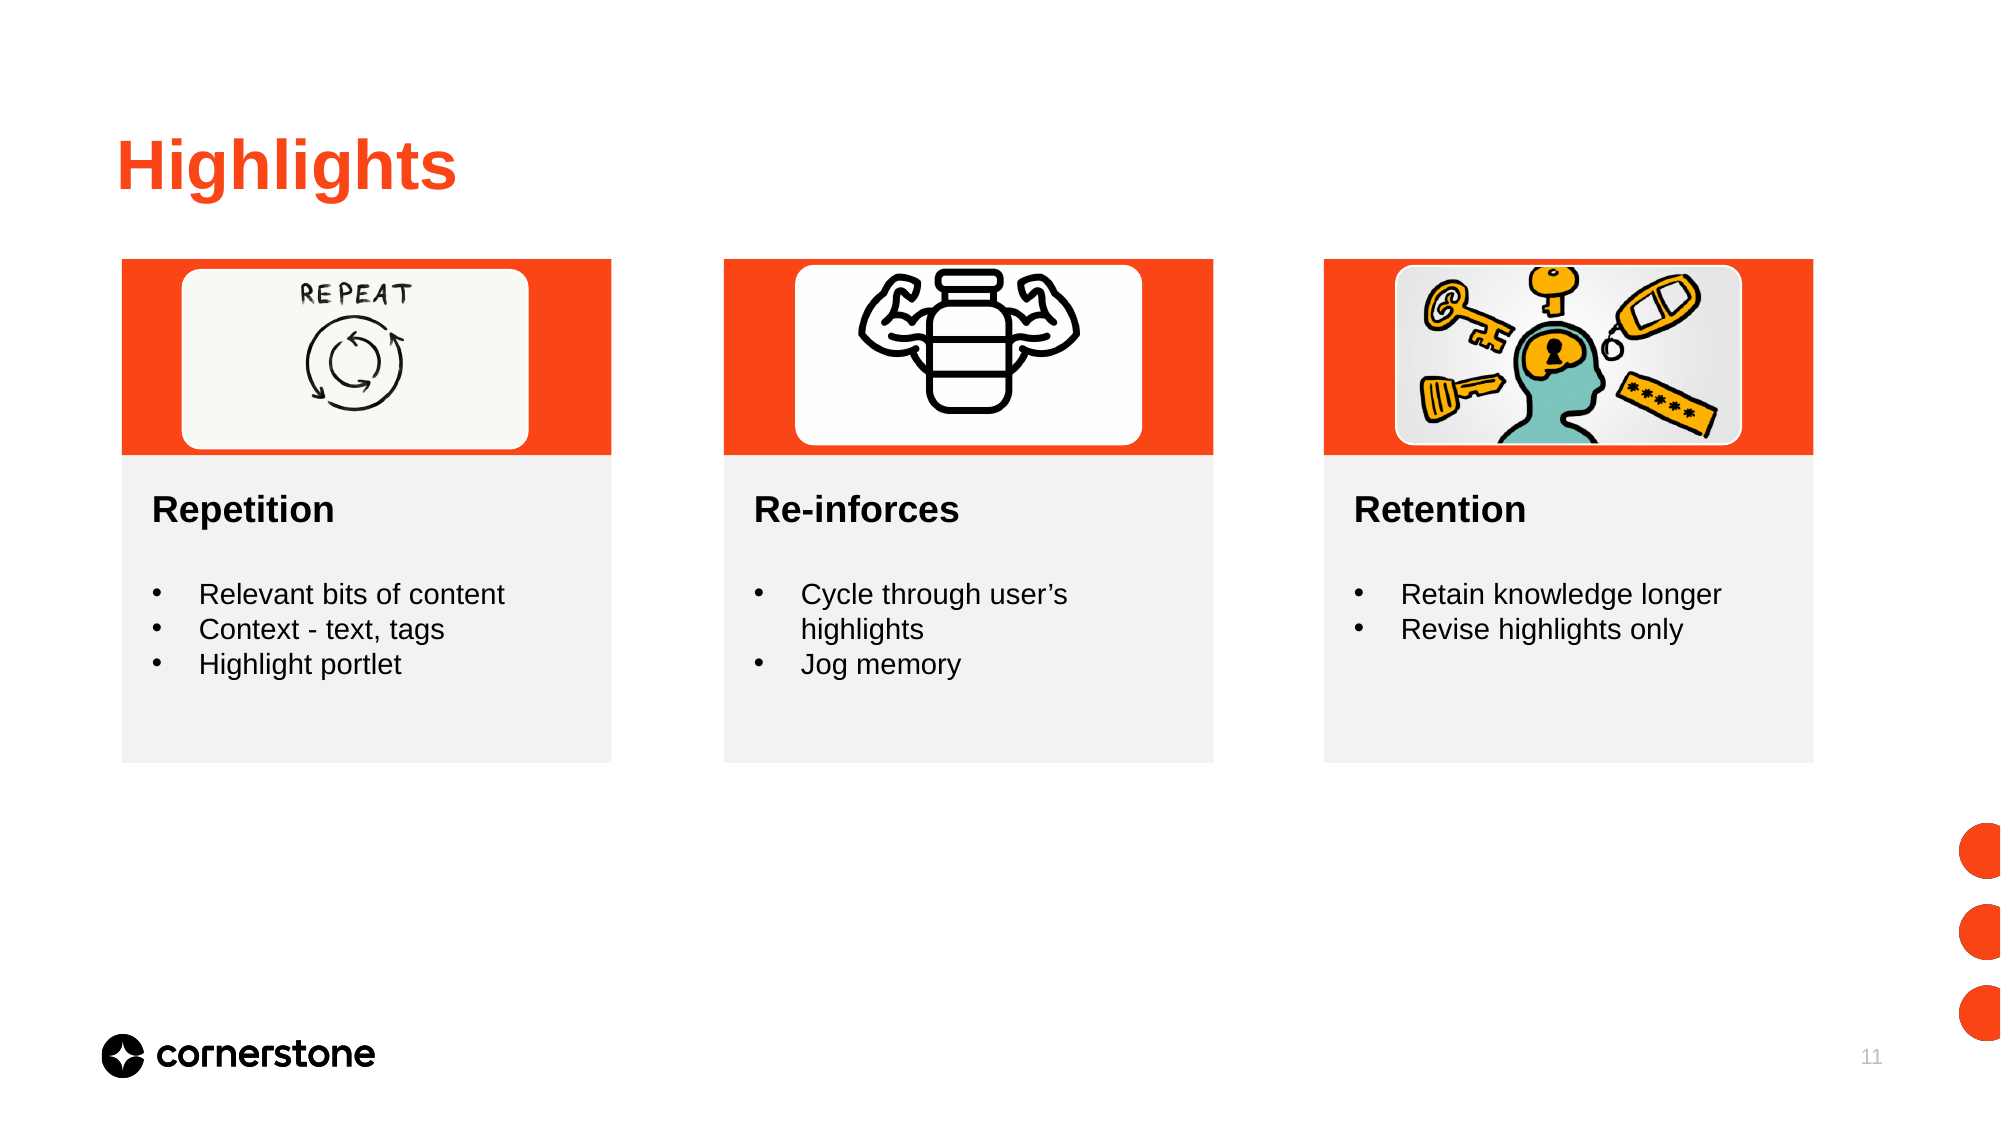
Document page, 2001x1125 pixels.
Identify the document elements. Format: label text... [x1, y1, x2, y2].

text_box Repetition Relevant bits of content Context - text, tags Highlight portlet [121, 456, 612, 763]
text_box Re-inforces Cycle through user’s highlights Jog memory [723, 456, 1214, 763]
slide_number 11 [1448, 1026, 1899, 1087]
text_box Retention Retain knowledge longer Revise highlights only [1323, 456, 1814, 763]
picture [101, 1034, 375, 1078]
text_box [795, 264, 1143, 446]
text_box [121, 259, 612, 456]
text_box [1323, 259, 1814, 456]
text_box [181, 268, 529, 450]
picture [1959, 824, 2001, 1041]
text_box [1395, 264, 1743, 446]
text_box [723, 259, 1214, 456]
title Highlights [101, 111, 1899, 211]
